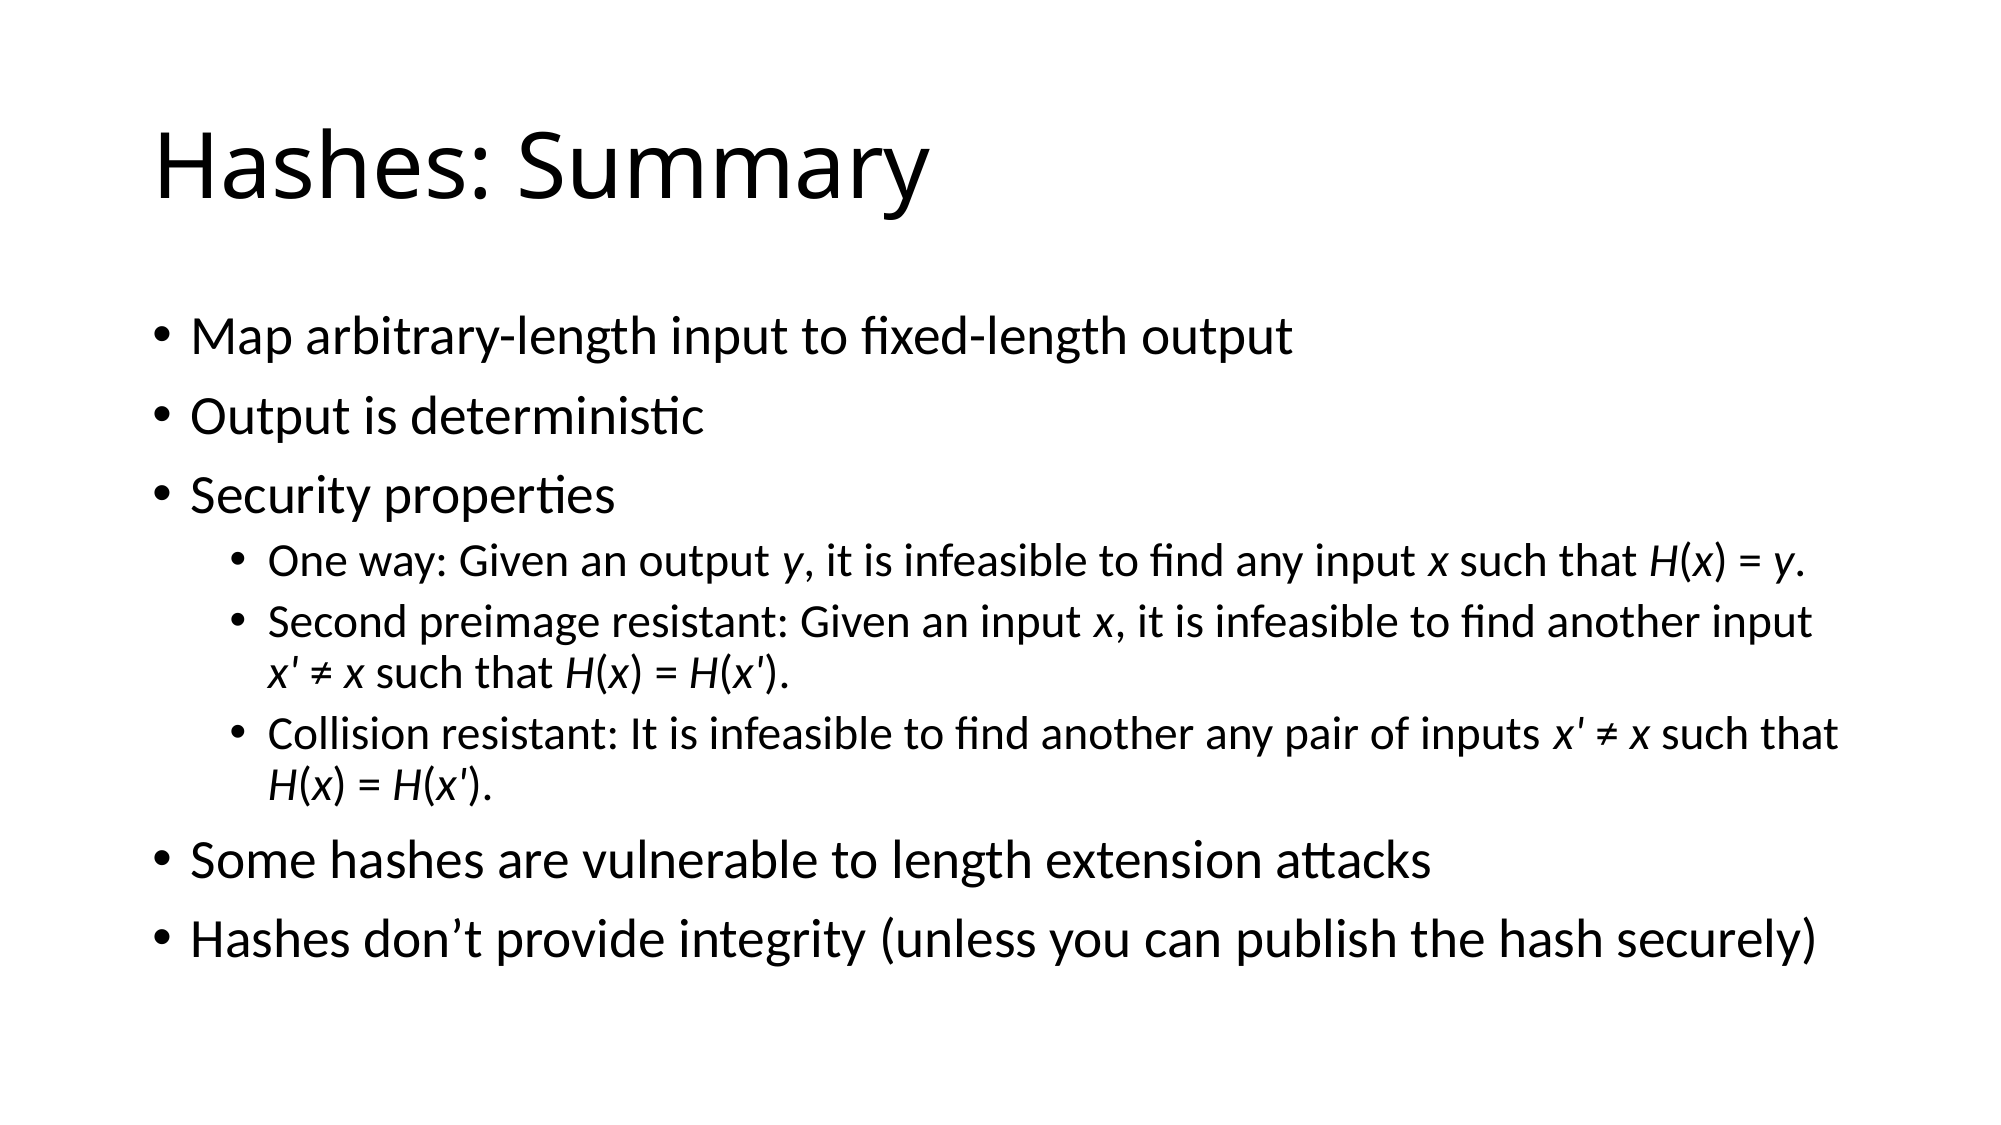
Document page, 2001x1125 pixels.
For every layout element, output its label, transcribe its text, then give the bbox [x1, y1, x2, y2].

list Map arbitrary-length input to fixed-length output Output is deterministic Security properties One way: Given an output y, it is infeasible to find any input x such that H(x) = y. Second preimage resistant: Given an input x, it is infeasible to find another input x' ≠ x such that H(x) = H(x'). Collision resistant: It is infeasible to find another any pair of inputs x' ≠ x such that H(x) = H(x'). Some hashes are vulnerable to length extension attacks Hashes don’t provide integrity (unless you can publish the hash securely) [137, 299, 1863, 1014]
title Hashes: Summary [137, 59, 1863, 278]
